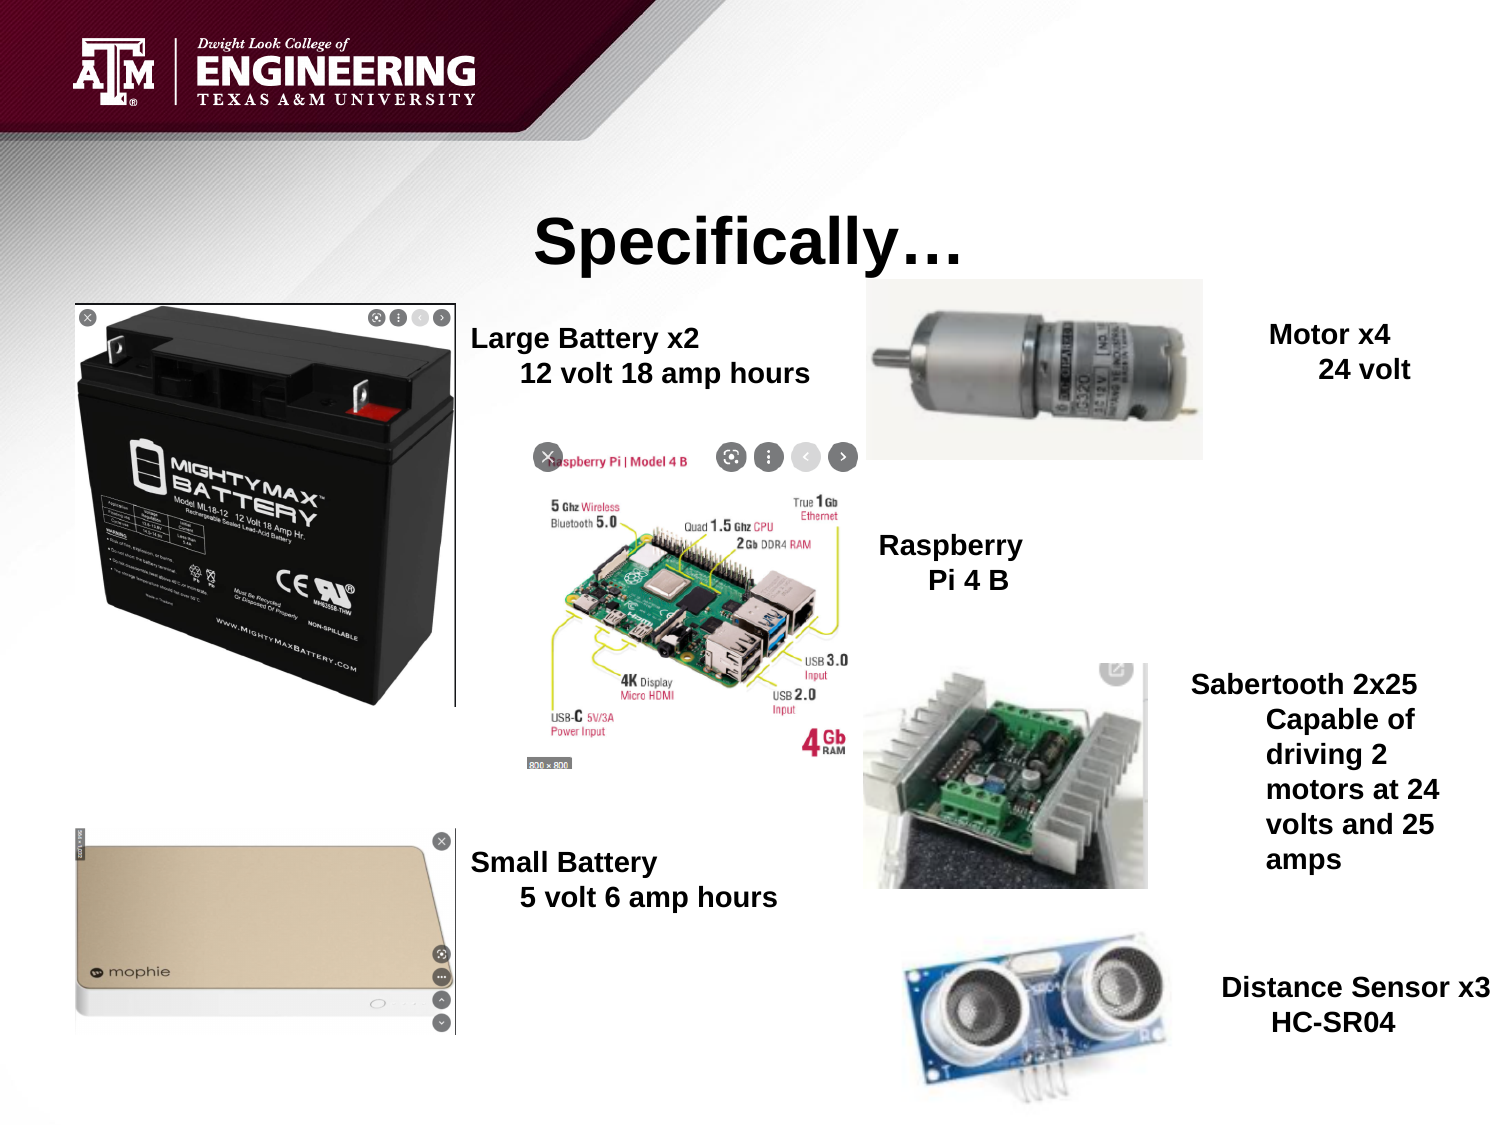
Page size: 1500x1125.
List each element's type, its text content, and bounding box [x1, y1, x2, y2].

title Specifically… [75, 172, 1425, 304]
text_box Small Battery 5 volt 6 amp hours [455, 828, 864, 928]
picture [0, 0, 1500, 1125]
text_box Motor x4 24 volt [1253, 300, 1500, 401]
text_box Distance Sensor x3 HC-SR04 [1206, 953, 1500, 1054]
text_box Large Battery x2 12 volt 18 amp hours [456, 303, 861, 404]
text_box Sabertooth 2x25 Capable of driving 2 motors at 24 volts and 25 amps [1175, 650, 1500, 891]
text_box Raspberry Pi 4 B [870, 510, 1060, 611]
